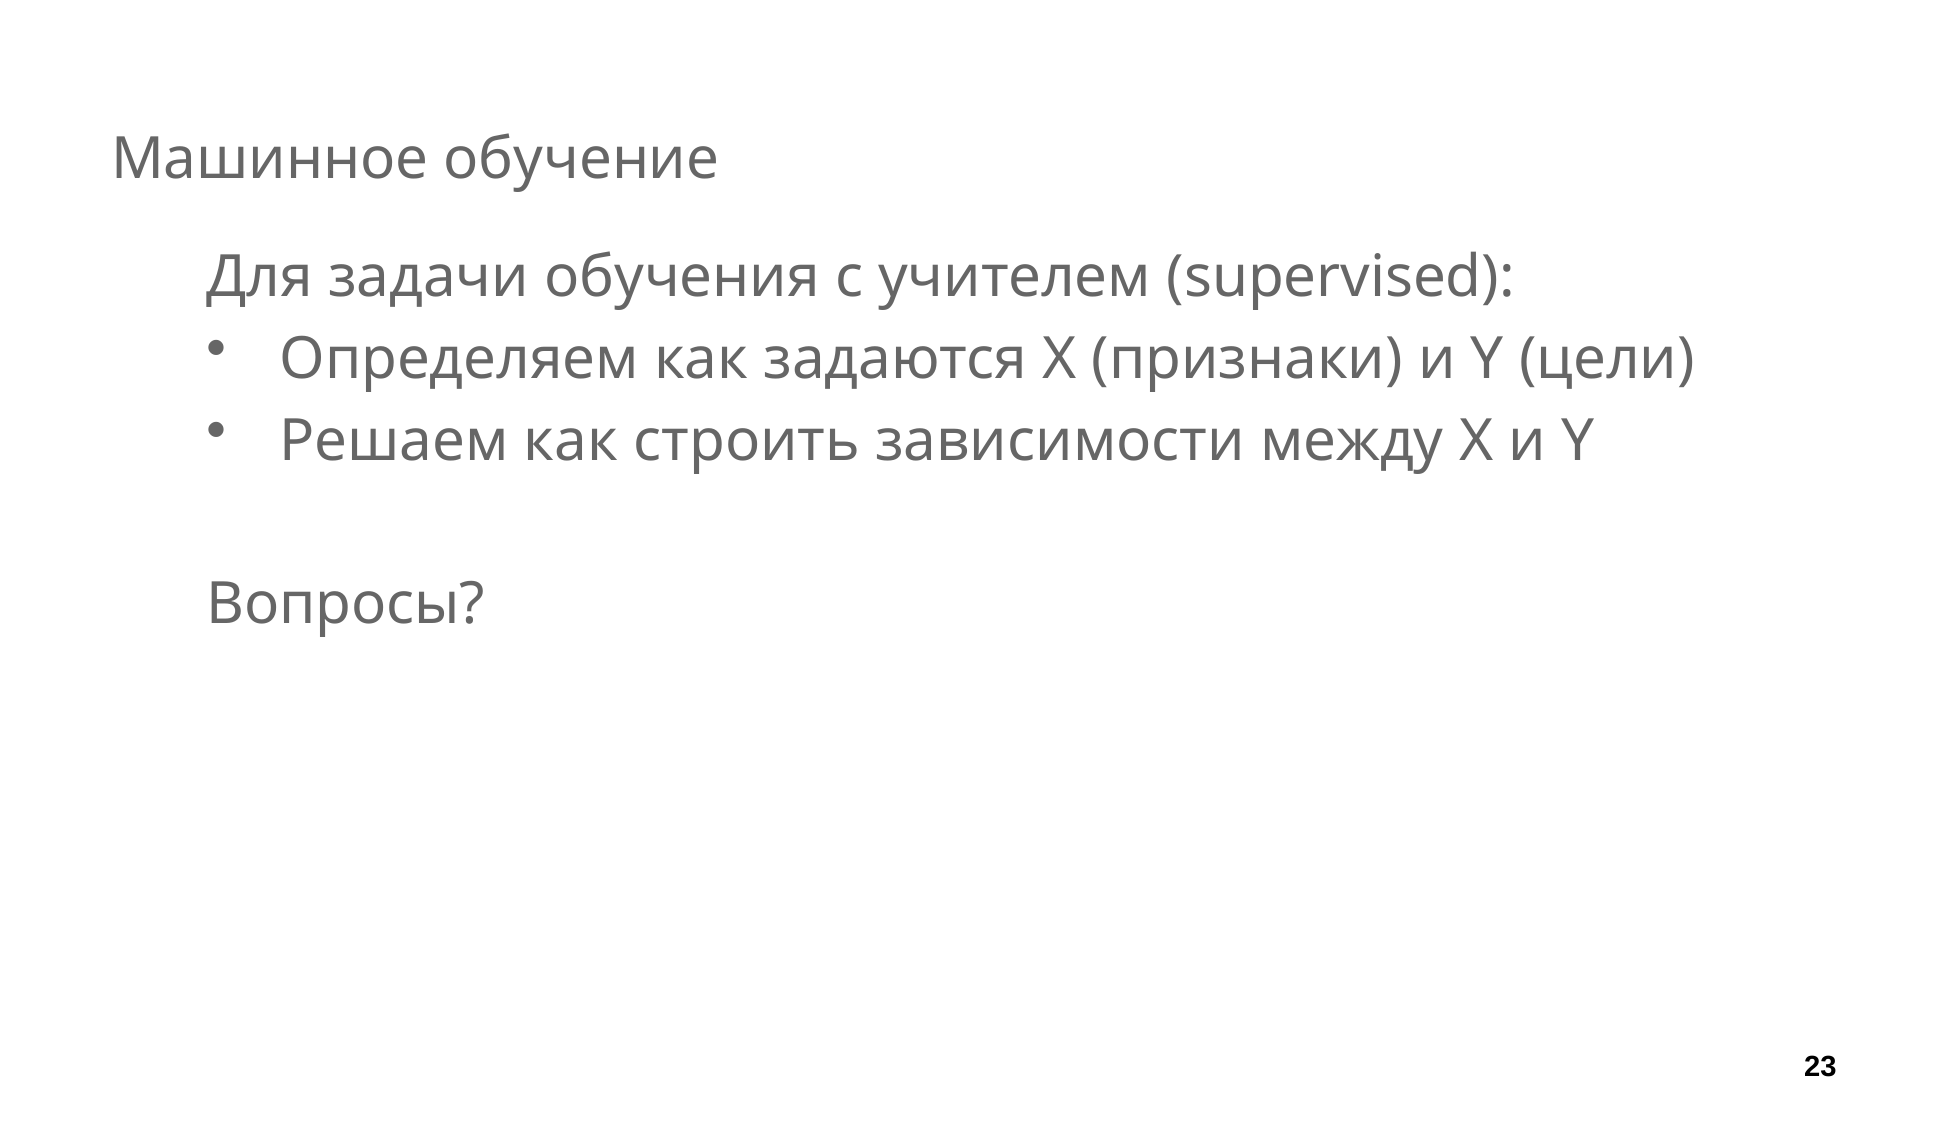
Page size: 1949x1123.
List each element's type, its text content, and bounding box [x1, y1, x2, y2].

title Машинное обучение [96, 113, 1783, 208]
slide_number 23 [1396, 1040, 1852, 1100]
list Для задачи обучения с учителем (supervised): Определяем как задаются X (признаки) и Y (цели) Решаем как строить зависимости между X и Y Вопросы? [191, 231, 1852, 1008]
